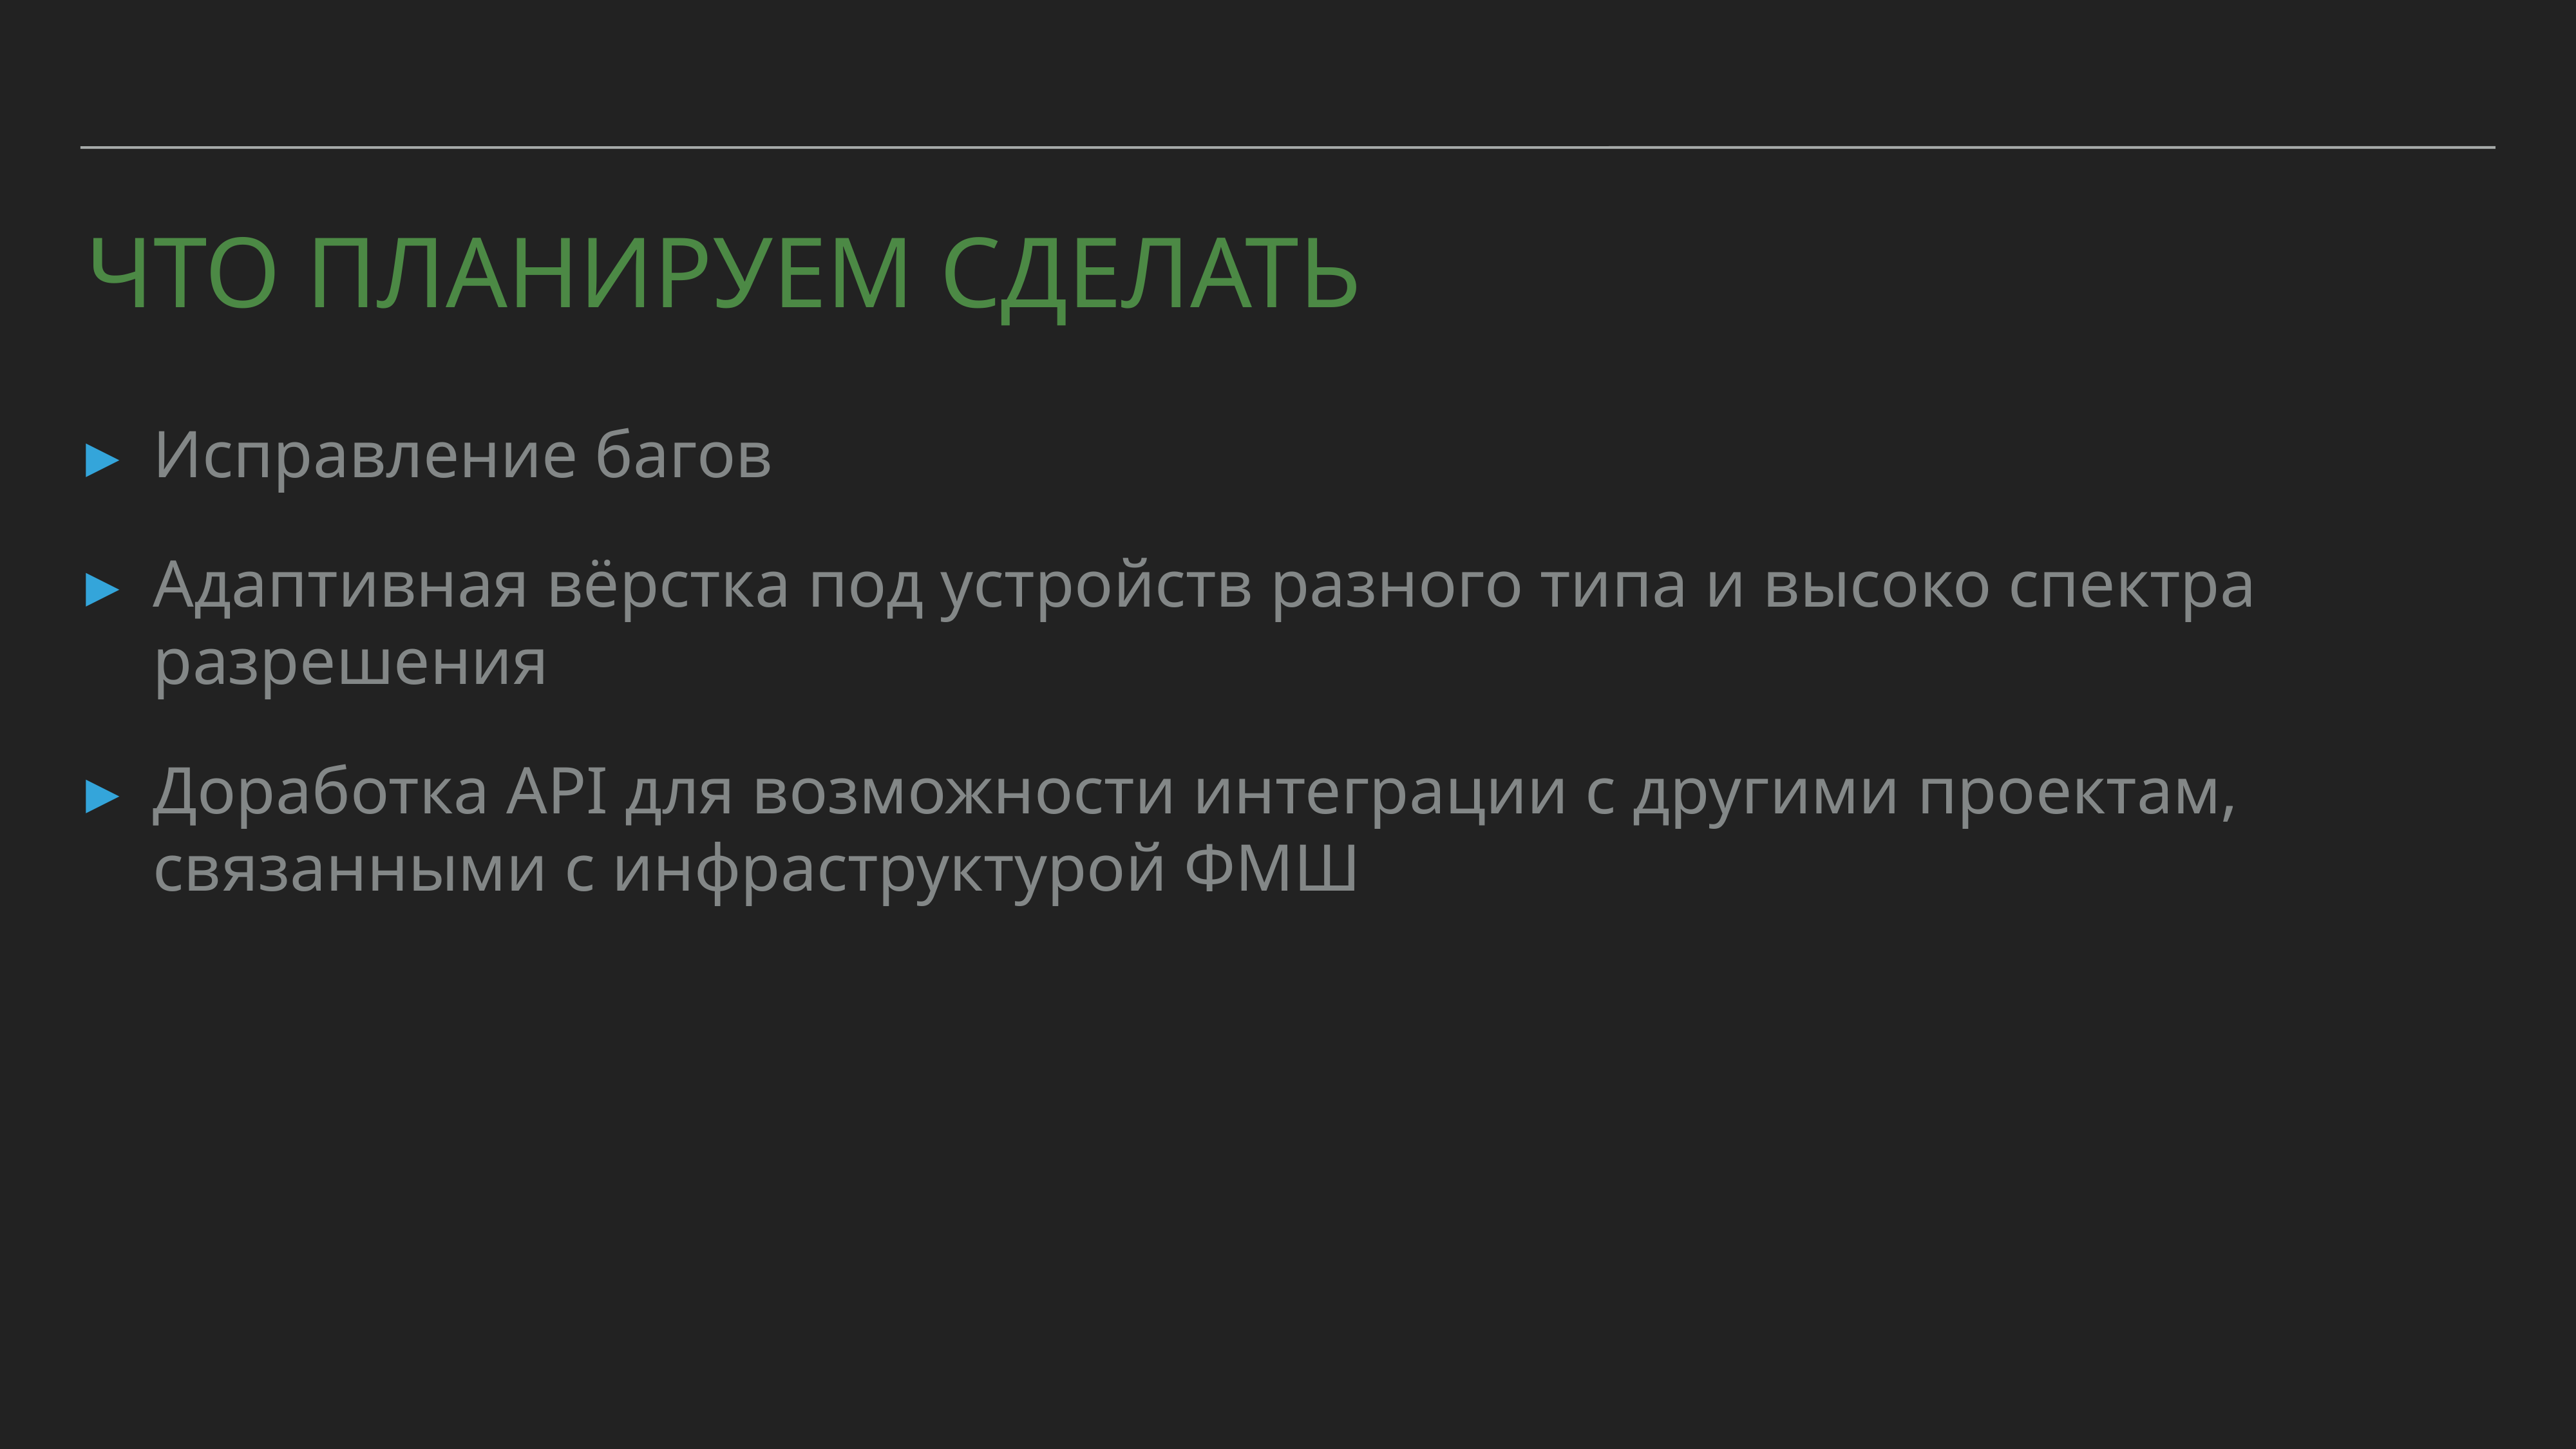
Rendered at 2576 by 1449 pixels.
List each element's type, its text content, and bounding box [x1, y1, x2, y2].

title Что планируем сделать [80, 227, 2496, 336]
list Исправление багов Адаптивная вёрстка под устройств разного типа и высоко спектра разрешения Доработка API для возможности интеграции с другими проектам, связанными с инфраструктурой ФМШ [80, 407, 2496, 1316]
